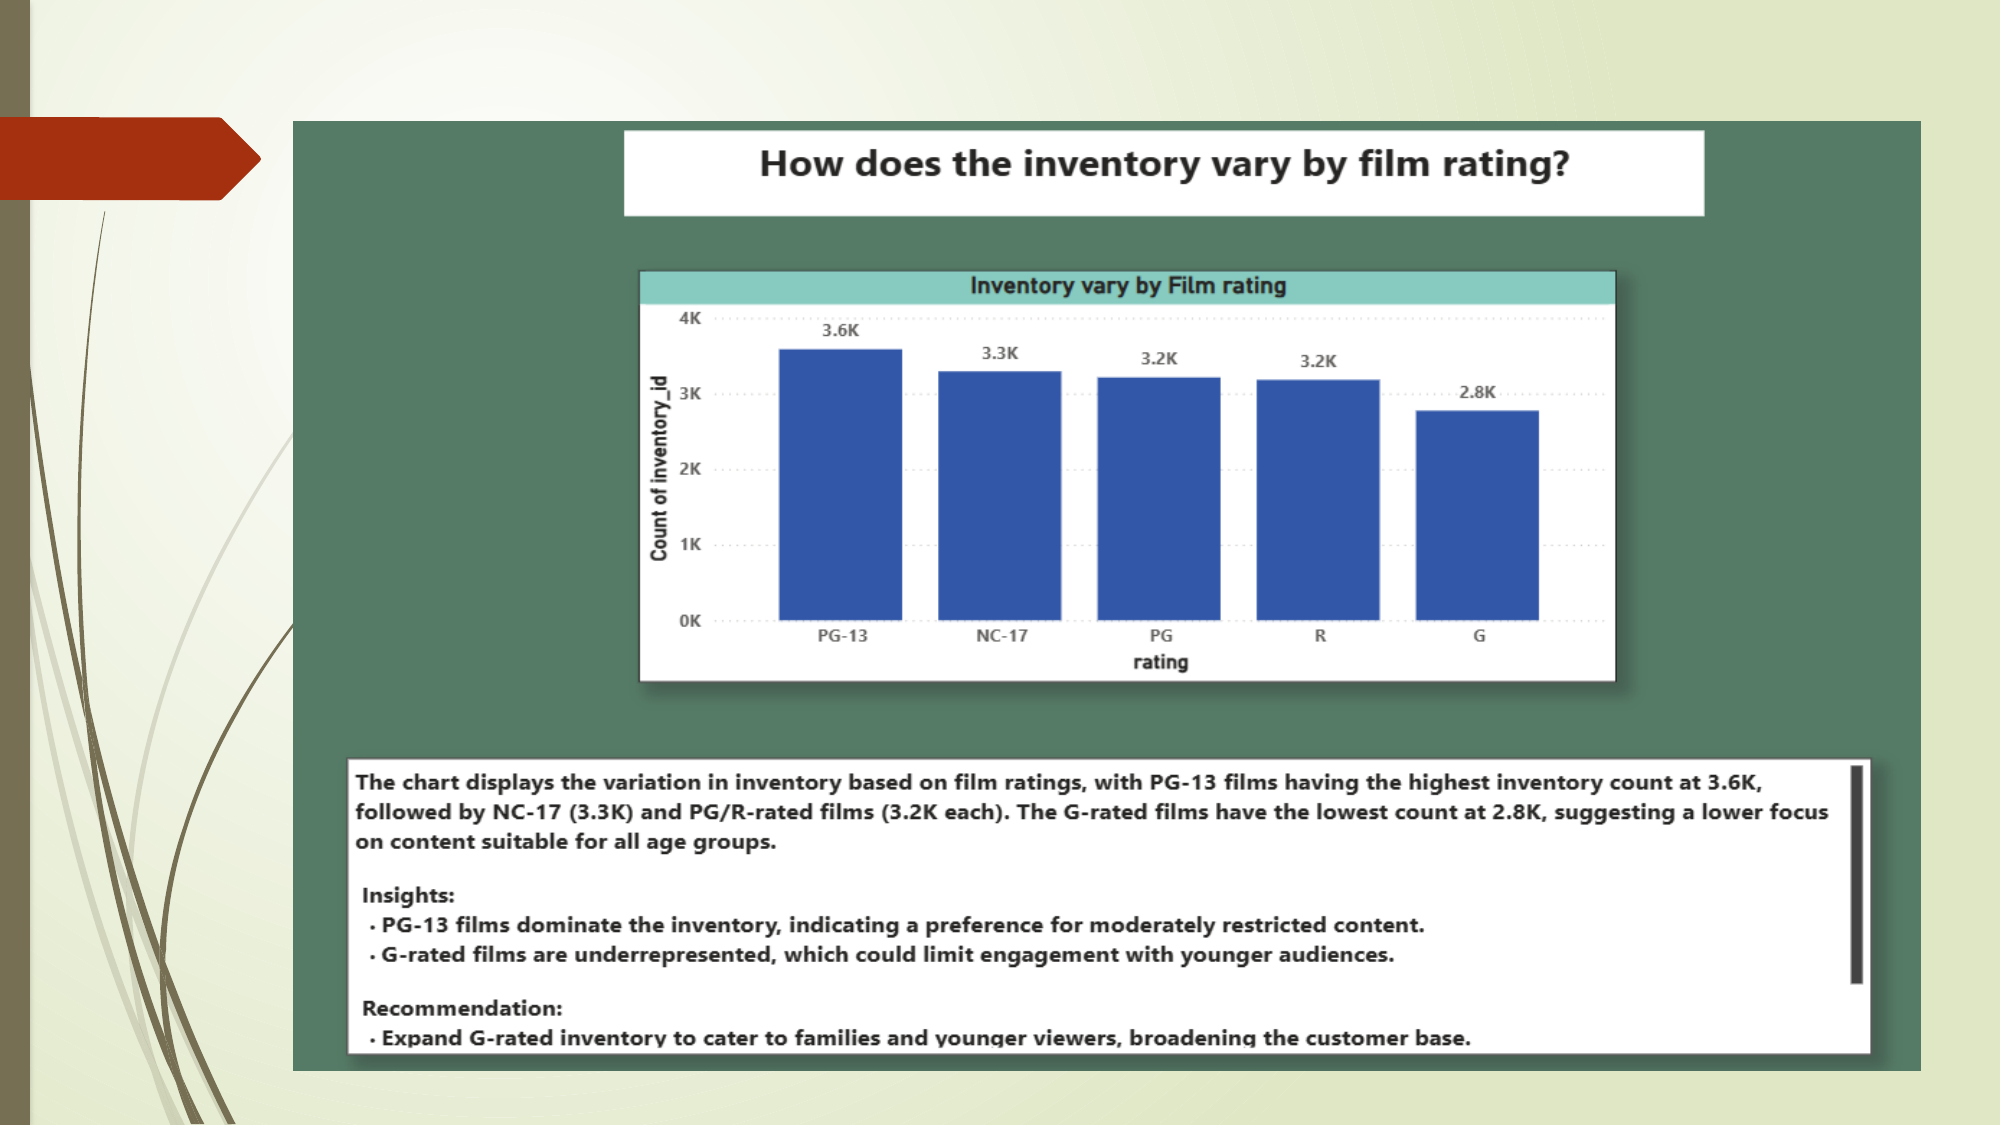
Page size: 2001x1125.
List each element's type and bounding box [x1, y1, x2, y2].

picture [293, 120, 1921, 1071]
